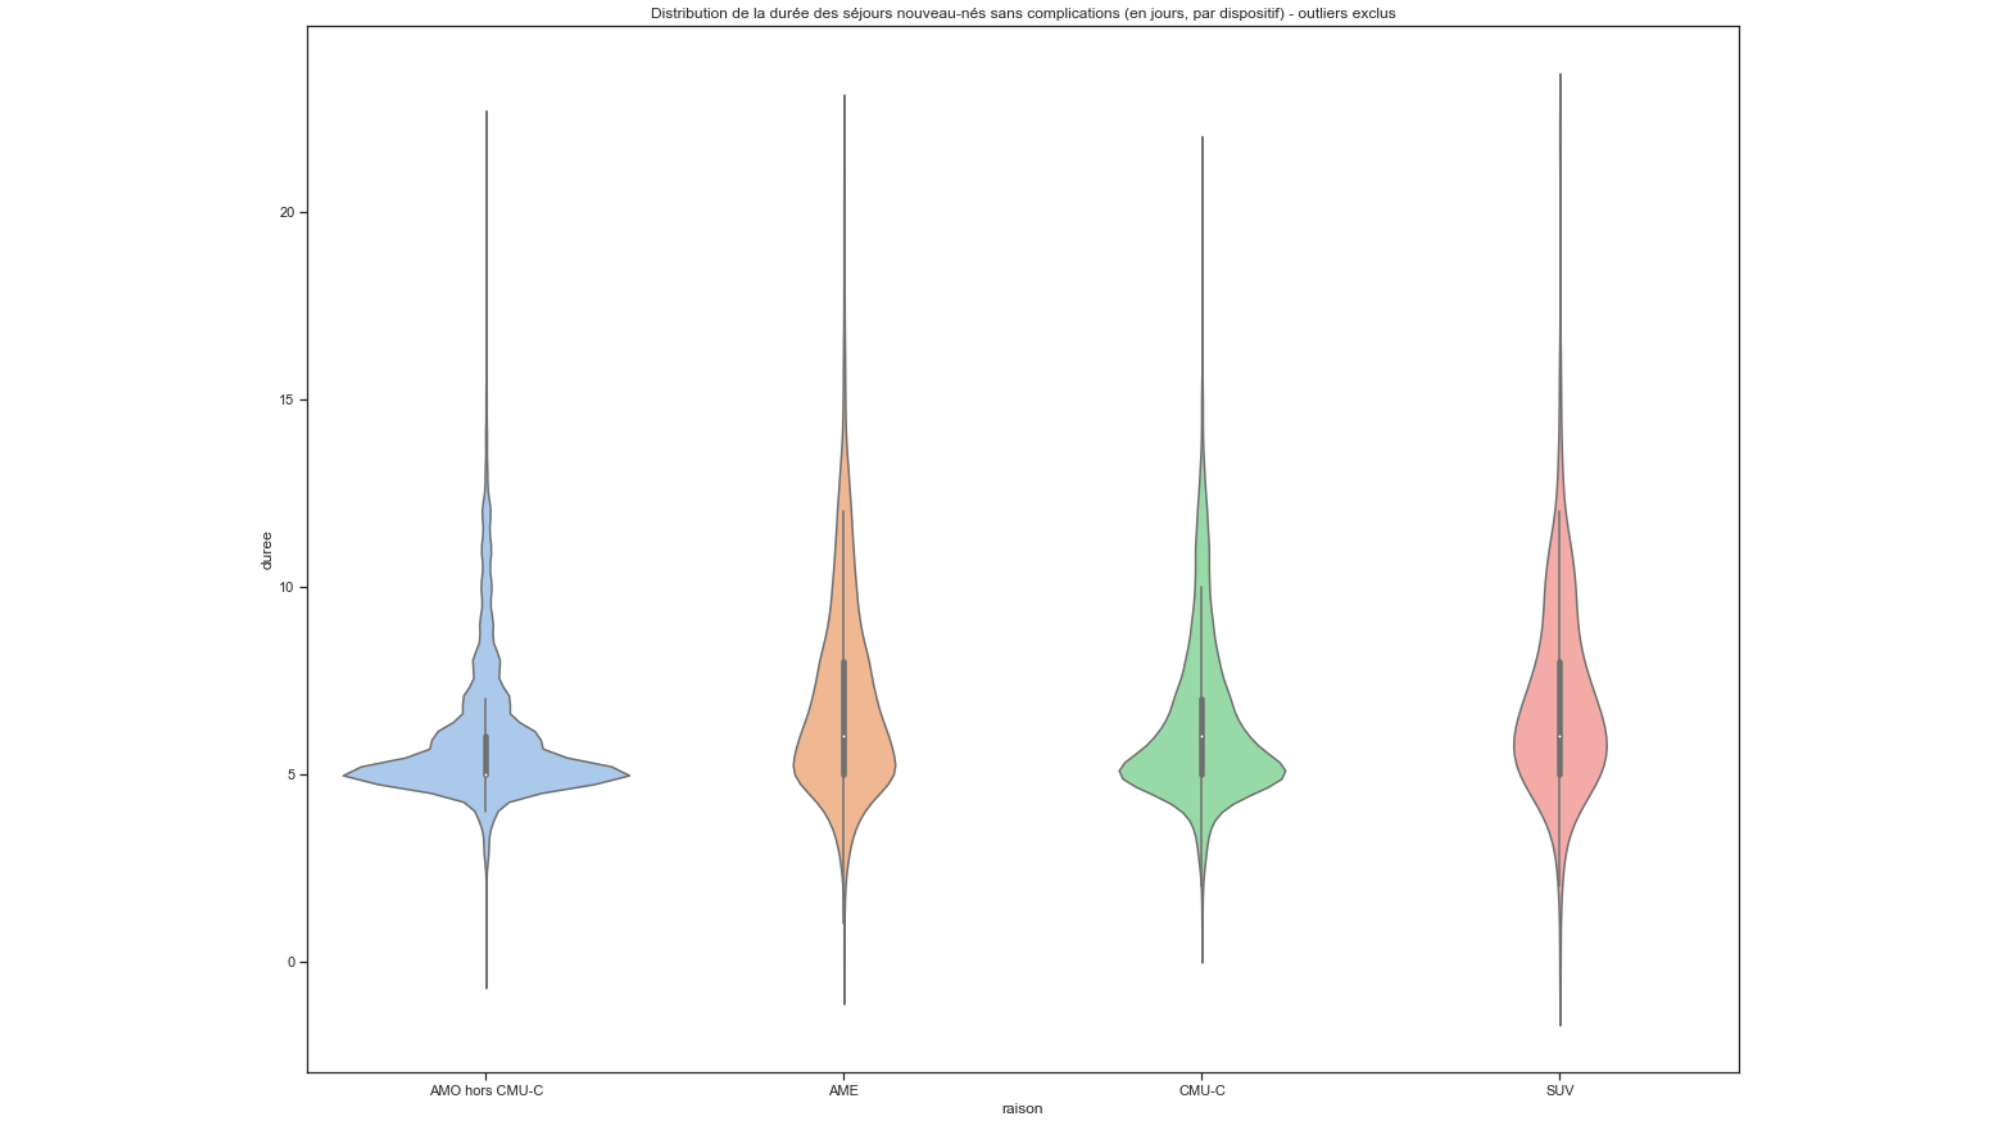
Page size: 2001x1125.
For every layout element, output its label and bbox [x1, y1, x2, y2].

picture [252, 0, 1748, 1125]
